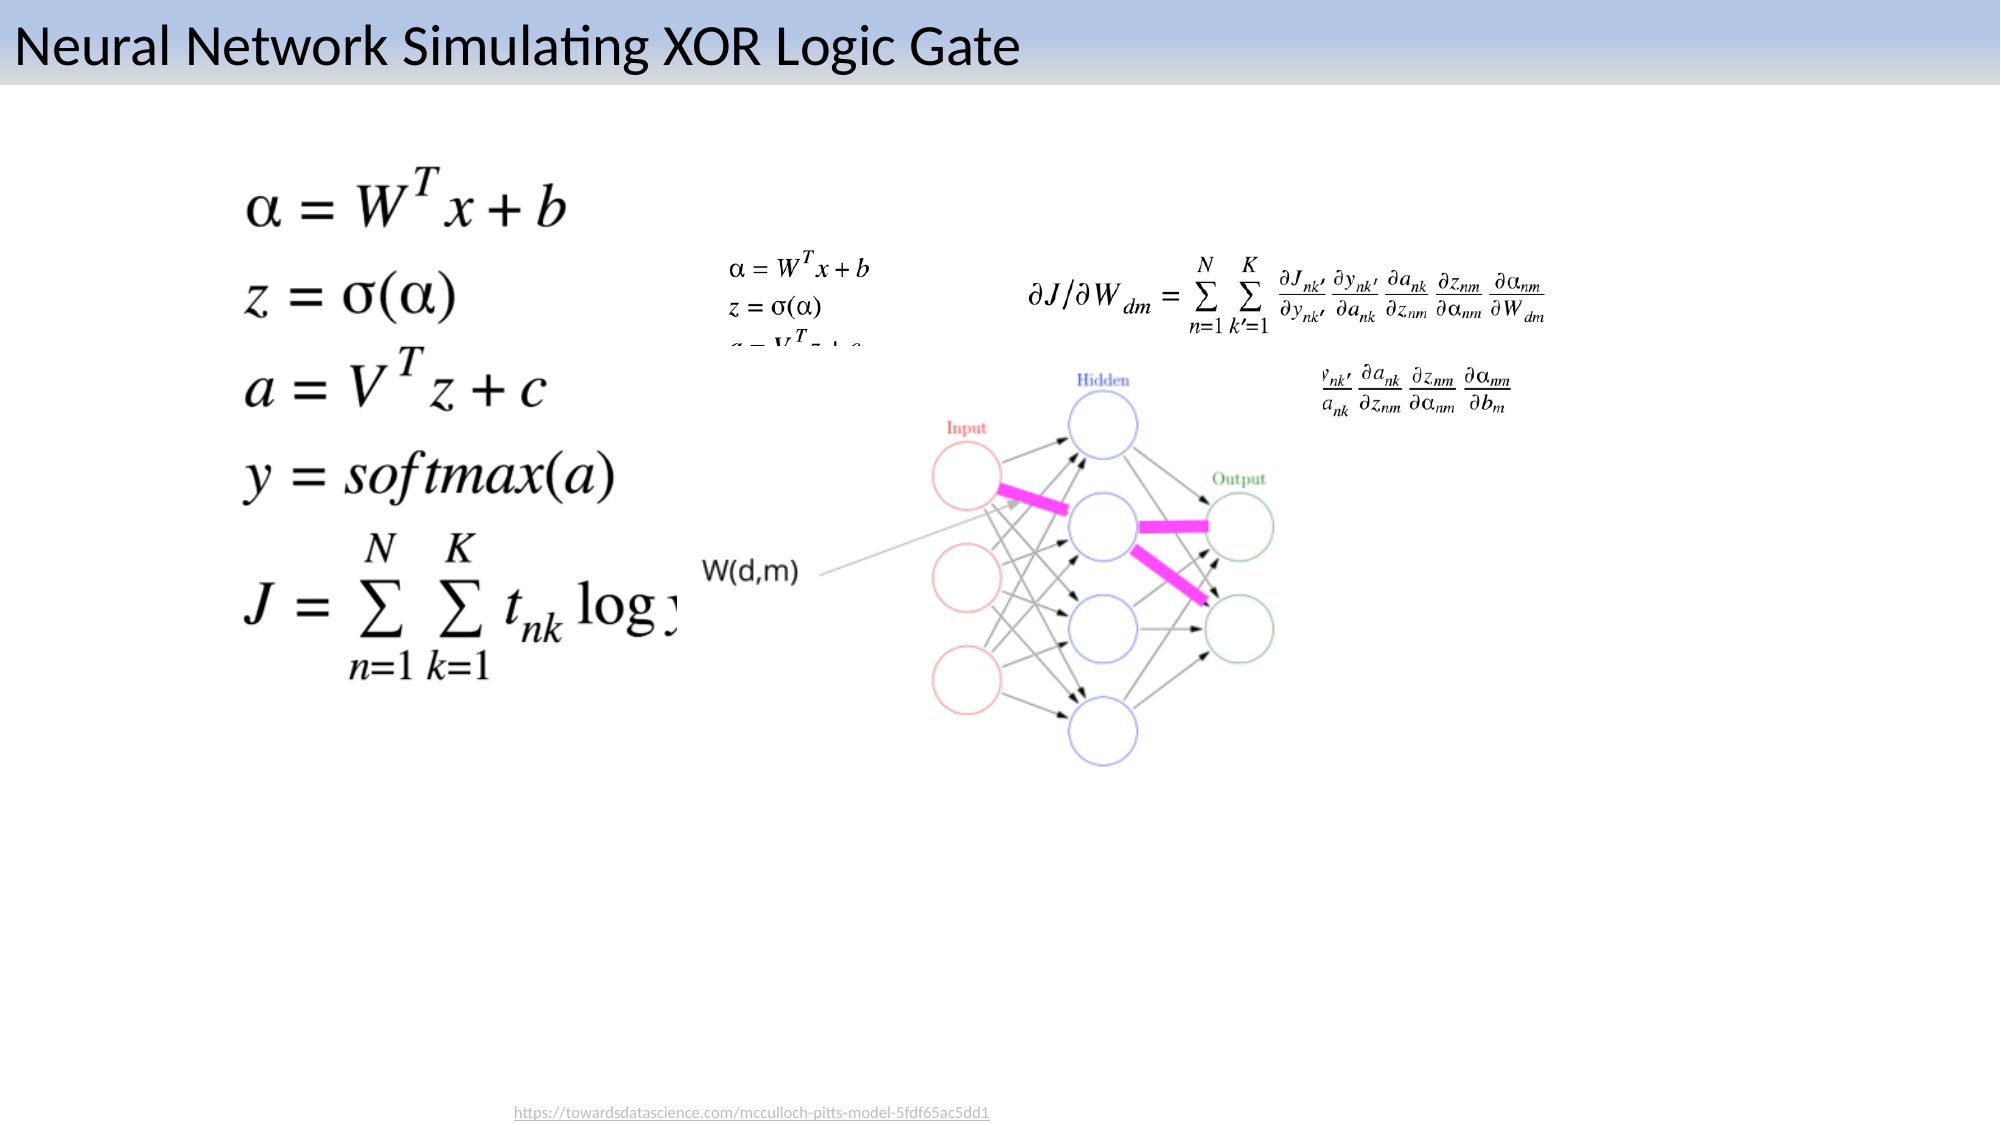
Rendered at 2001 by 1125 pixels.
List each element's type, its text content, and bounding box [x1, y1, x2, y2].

text_box Neural Network Simulating XOR Logic Gate [0, 0, 2000, 85]
picture [184, 149, 1566, 779]
text_box https://towardsdatascience.com/mcculloch-pitts-model-5fdf65ac5dd1 [499, 1094, 1736, 1125]
